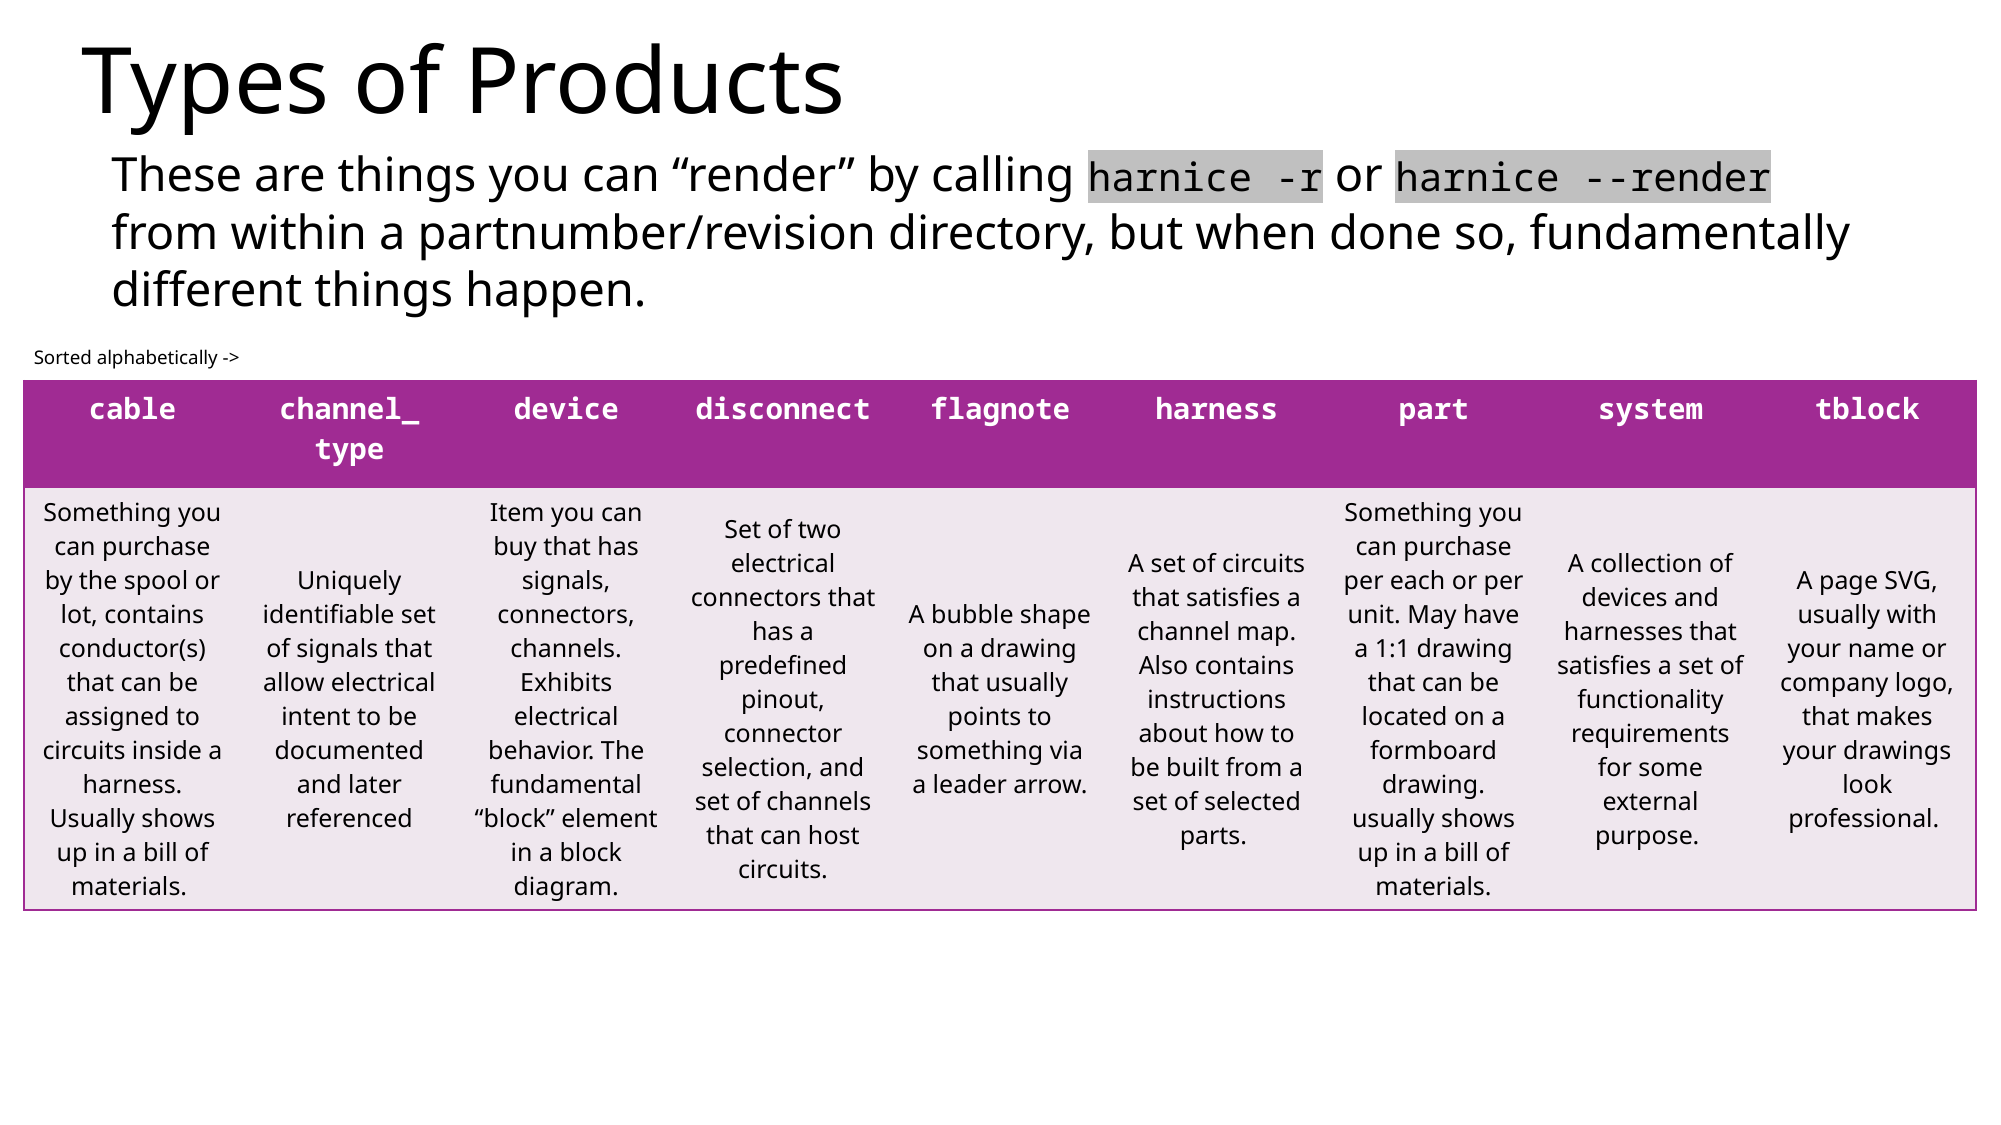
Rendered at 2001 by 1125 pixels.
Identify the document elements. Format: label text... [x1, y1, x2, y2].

table_cell A collection of devices and harnesses that satisfies a set of functionality requirements for some external purpose. [1542, 488, 1759, 909]
table_cell Set of two electrical connectors that has a predefined pinout, connector selection, and set of channels that can host circuits. [675, 488, 892, 909]
table_cell Uniquely identifiable set of signals that allow electrical intent to be documented and later referenced [241, 488, 458, 909]
table_cell Something you can purchase by the spool or lot, contains conductor(s) that can be assigned to circuits inside a harness. Usually shows up in a bill of materials. [25, 488, 241, 909]
table_header harness [1108, 382, 1325, 486]
title Types of Products [66, 12, 1792, 156]
table_cell A bubble shape on a drawing that usually points to something via a leader arrow. [892, 488, 1108, 909]
table_cell A page SVG, usually with your name or company logo, that makes your drawings look professional. [1759, 488, 1975, 909]
table_header tblock [1759, 382, 1975, 486]
table_header flagnote [892, 382, 1108, 486]
table_header system [1542, 382, 1759, 486]
table_header cable [25, 382, 241, 486]
table_header part [1325, 382, 1542, 486]
table_header disconnect [675, 382, 892, 486]
text_box These are things you can “render” by calling harnice -r or harnice --render from within a partnumber/revision directory, but when done so, fundamentally different things happen. [96, 137, 1896, 327]
table_cell Something you can purchase per each or per unit. May have a 1:1 drawing that can be located on a formboard drawing. usually shows up in a bill of materials. [1325, 488, 1542, 909]
table_cell A set of circuits that satisfies a channel map. Also contains instructions about how to be built from a set of selected parts. [1108, 488, 1325, 909]
table_cell Item you can buy that has signals, connectors, channels. Exhibits electrical behavior. The fundamental “block” element in a block diagram. [458, 488, 675, 909]
table_header channel_ type [241, 382, 458, 486]
text_box Sorted alphabetically -> [18, 338, 254, 376]
table_header device [458, 382, 675, 486]
